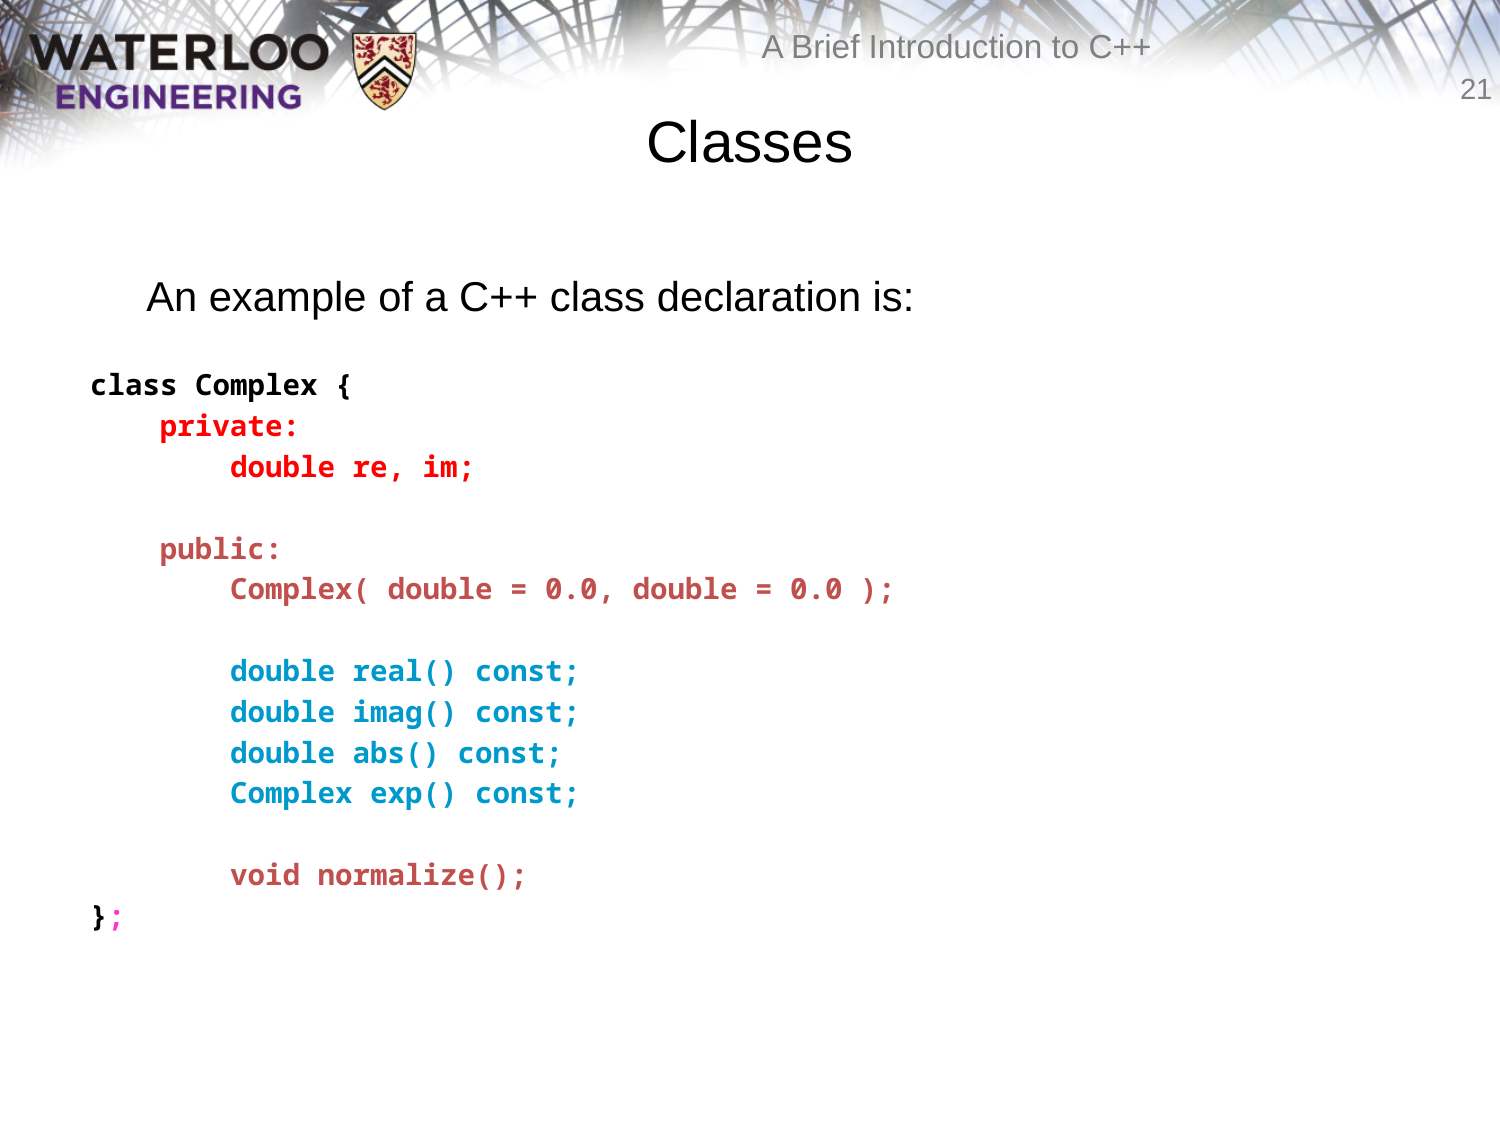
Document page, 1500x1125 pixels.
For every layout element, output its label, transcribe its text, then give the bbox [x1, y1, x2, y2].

title Classes [74, 44, 1426, 233]
picture [0, 0, 1500, 1125]
list An example of a C++ class declaration is: class Complex { private: double re, im; public: Complex( double = 0.0, double = 0.0 ); double real() const; double imag() const; double abs() const; Complex exp() const; void normalize(); }; [74, 262, 1426, 1006]
